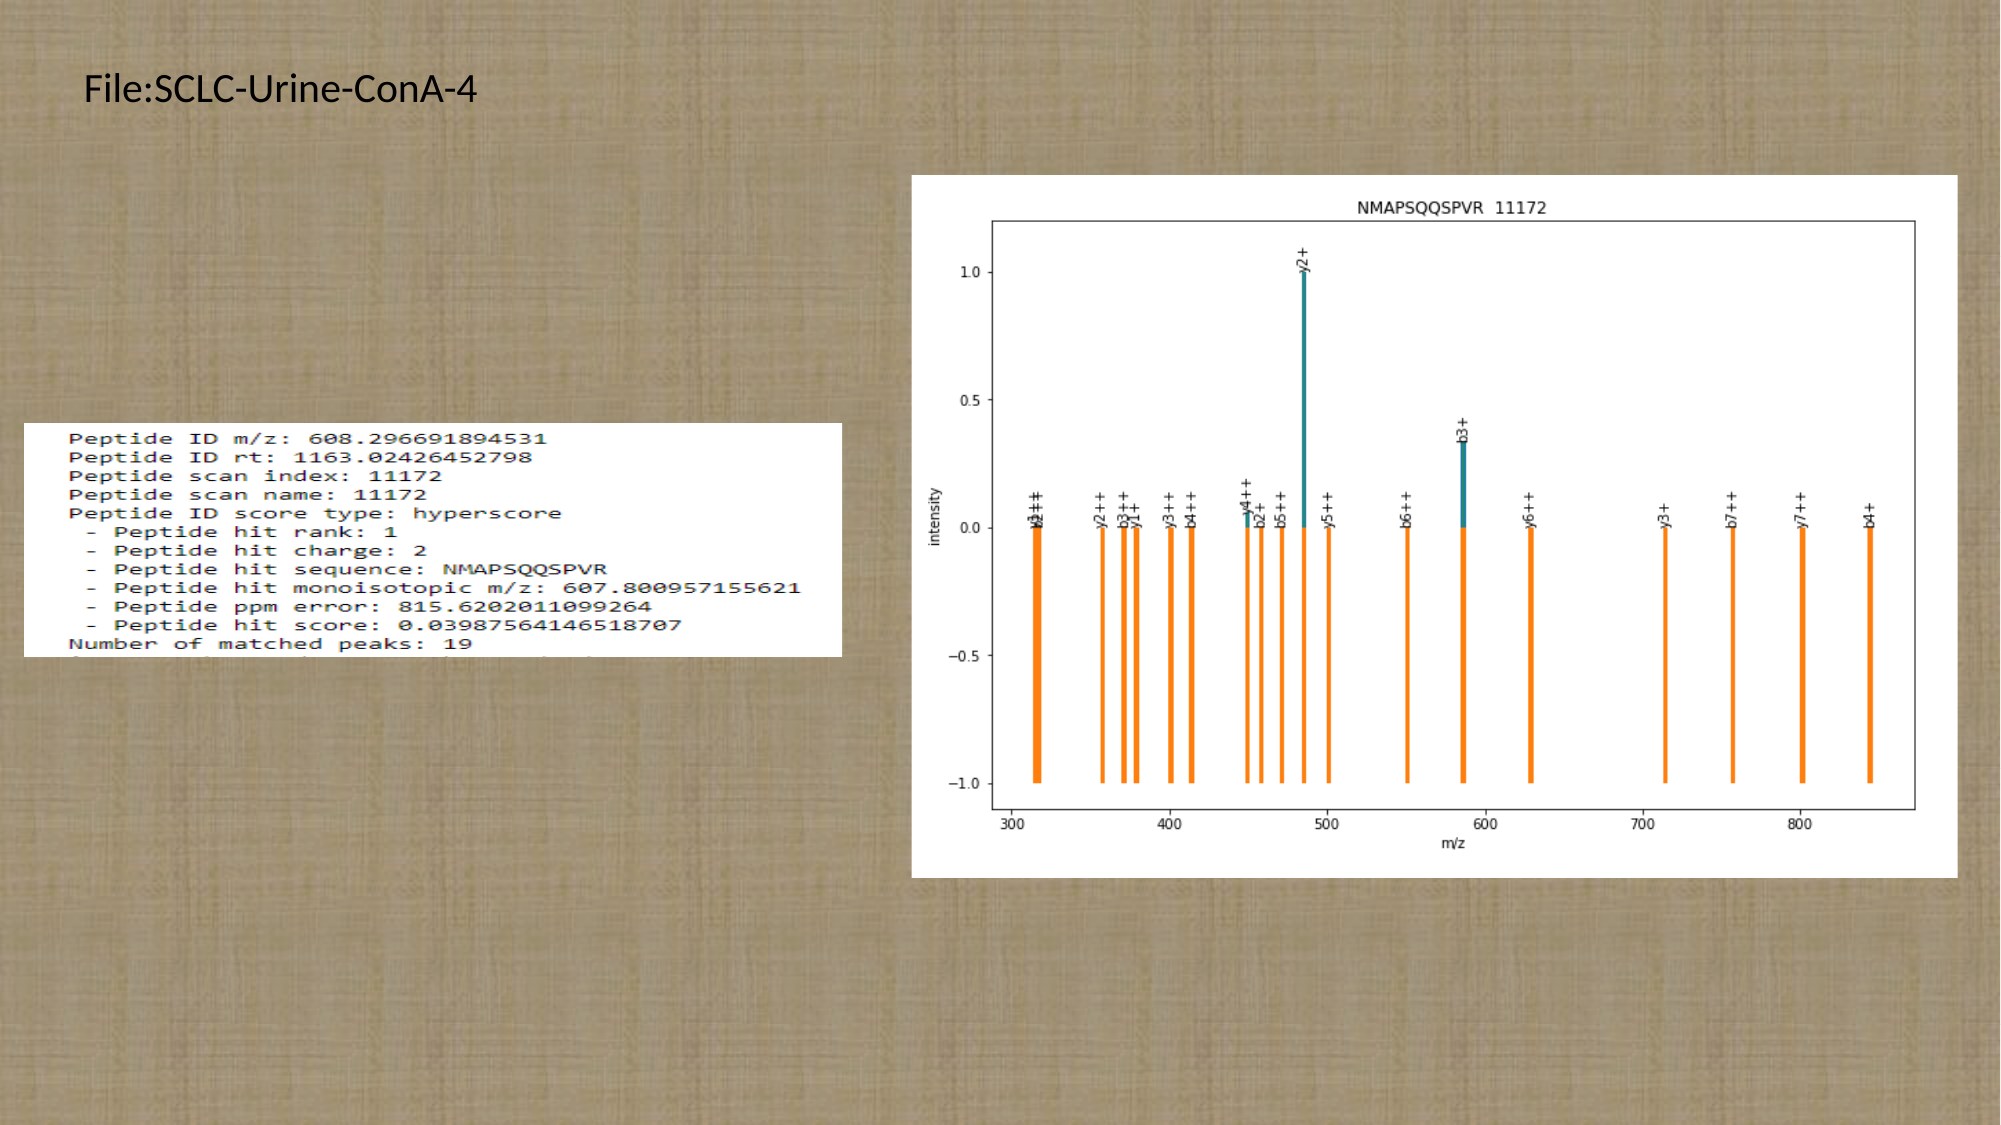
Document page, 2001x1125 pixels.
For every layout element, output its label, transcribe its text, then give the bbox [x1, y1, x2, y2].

picture [0, 0, 2001, 1125]
text_box File:SCLC-Urine-ConA-4 [69, 53, 537, 119]
